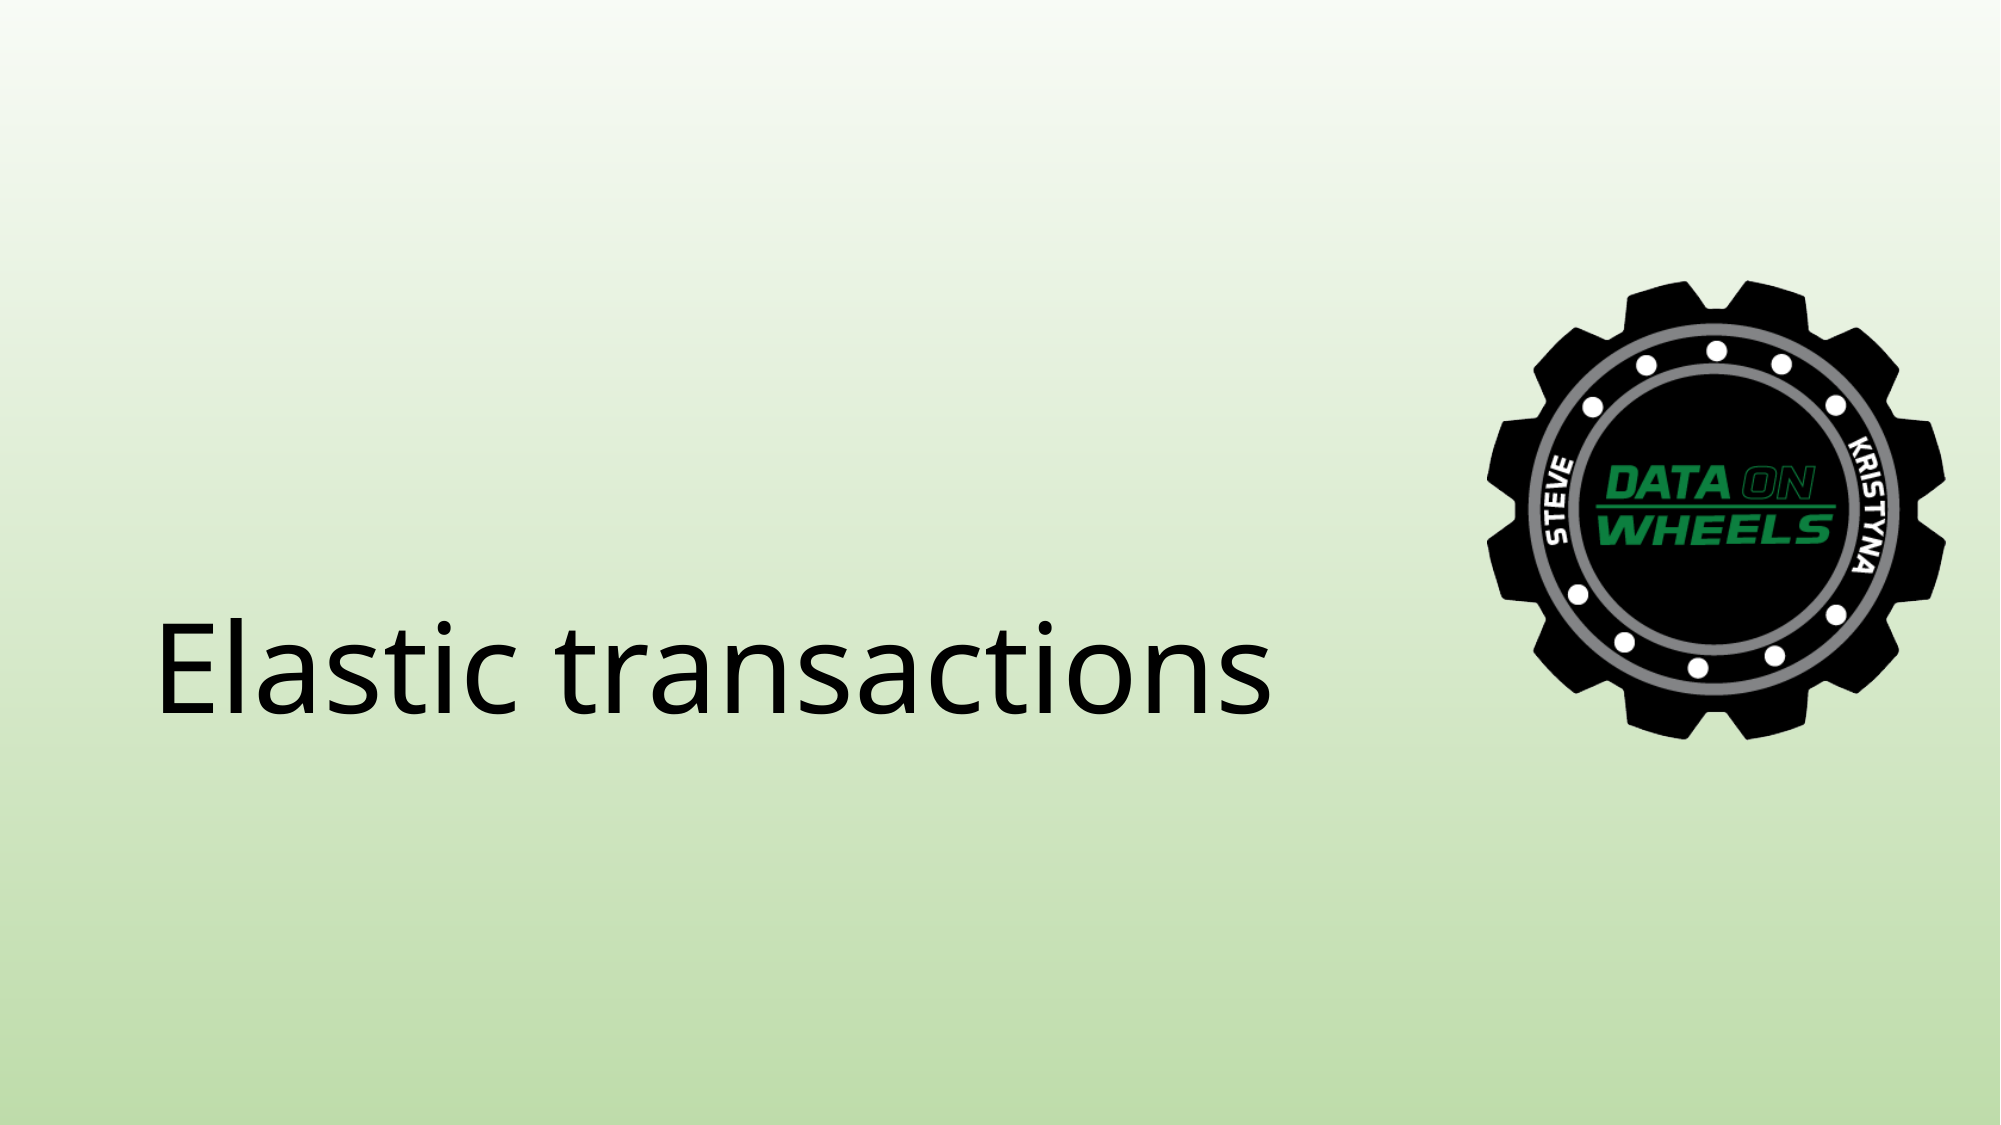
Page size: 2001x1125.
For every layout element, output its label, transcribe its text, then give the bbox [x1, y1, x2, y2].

title Elastic transactions [136, 280, 1474, 749]
picture [1487, 280, 1946, 741]
